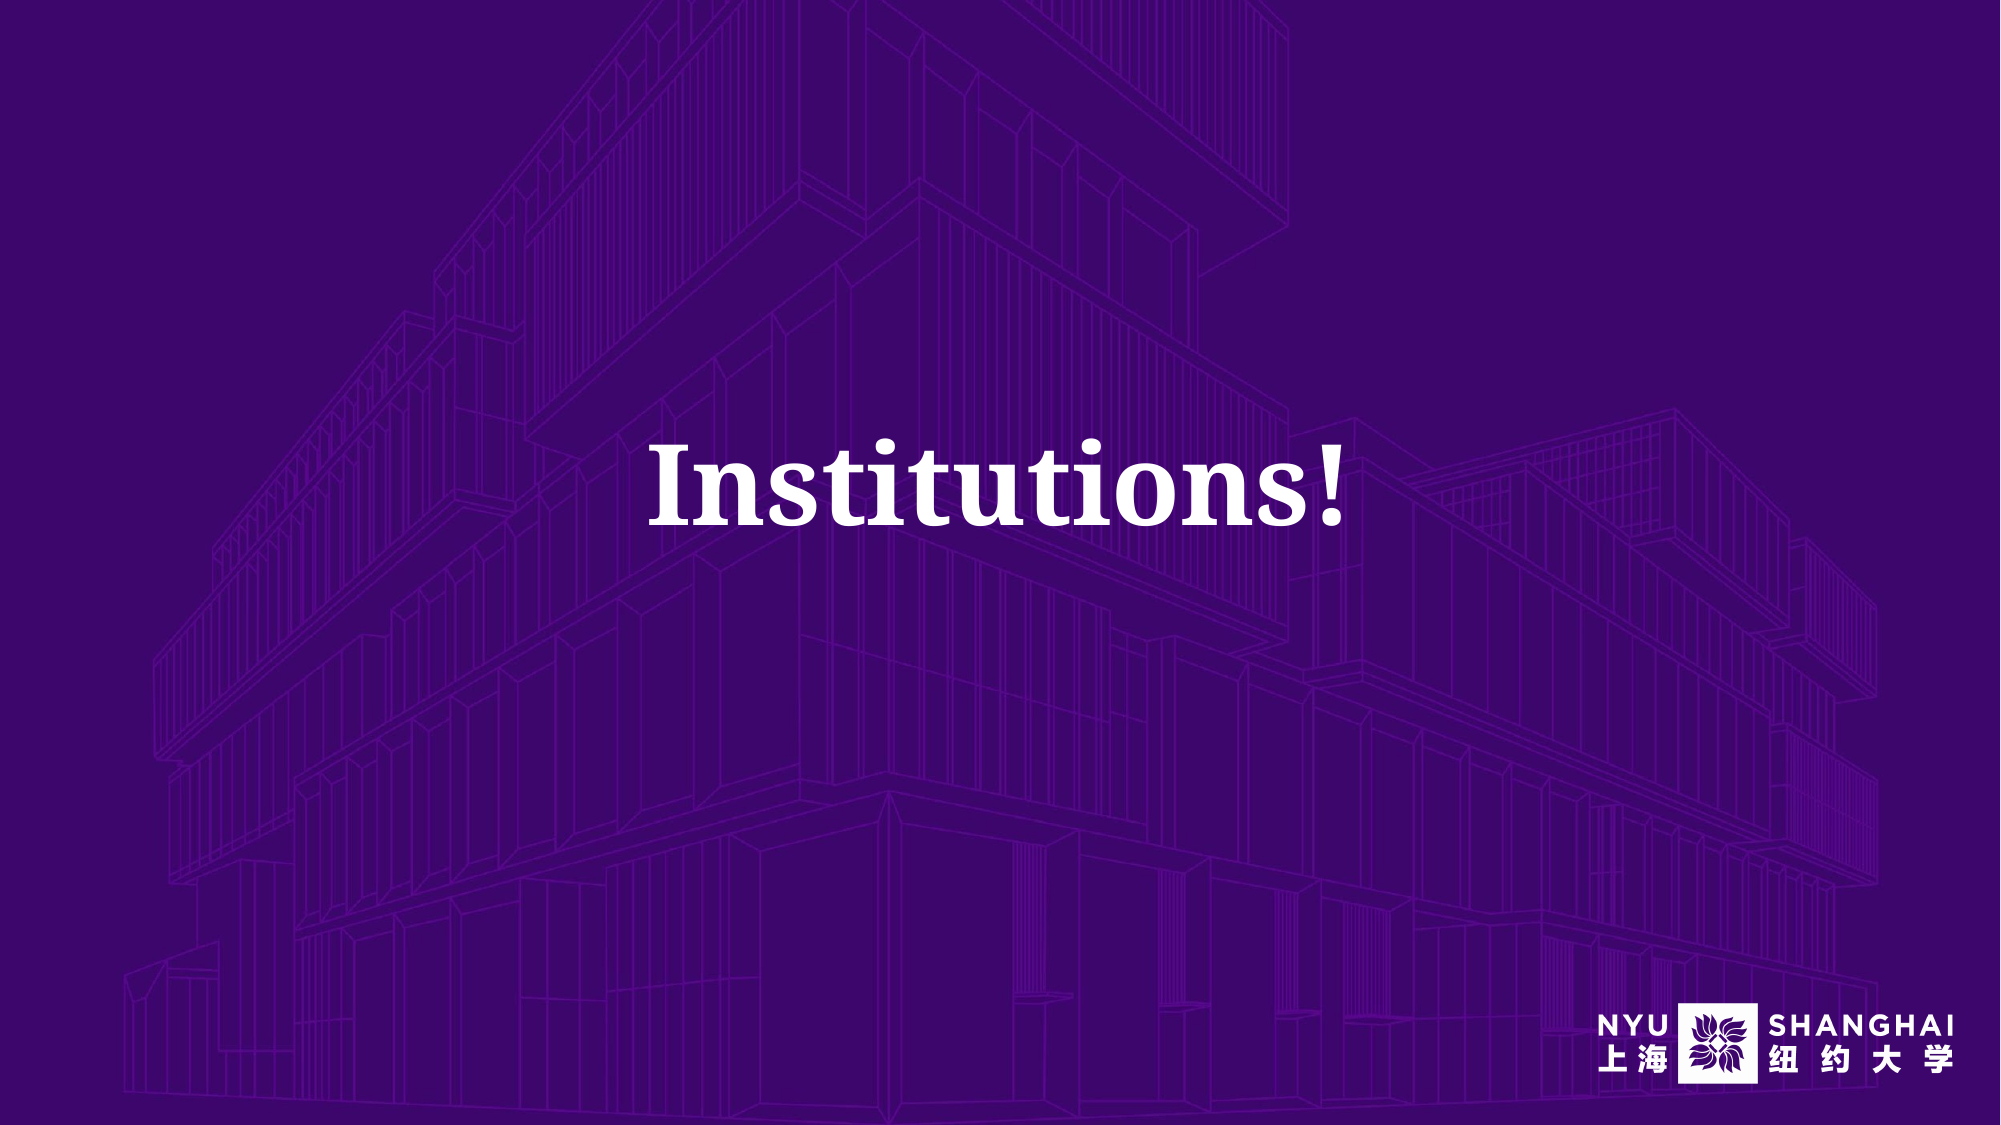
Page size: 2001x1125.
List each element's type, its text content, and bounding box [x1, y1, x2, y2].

picture [0, 0, 2001, 1125]
text_box Institutions! [0, 270, 2000, 556]
